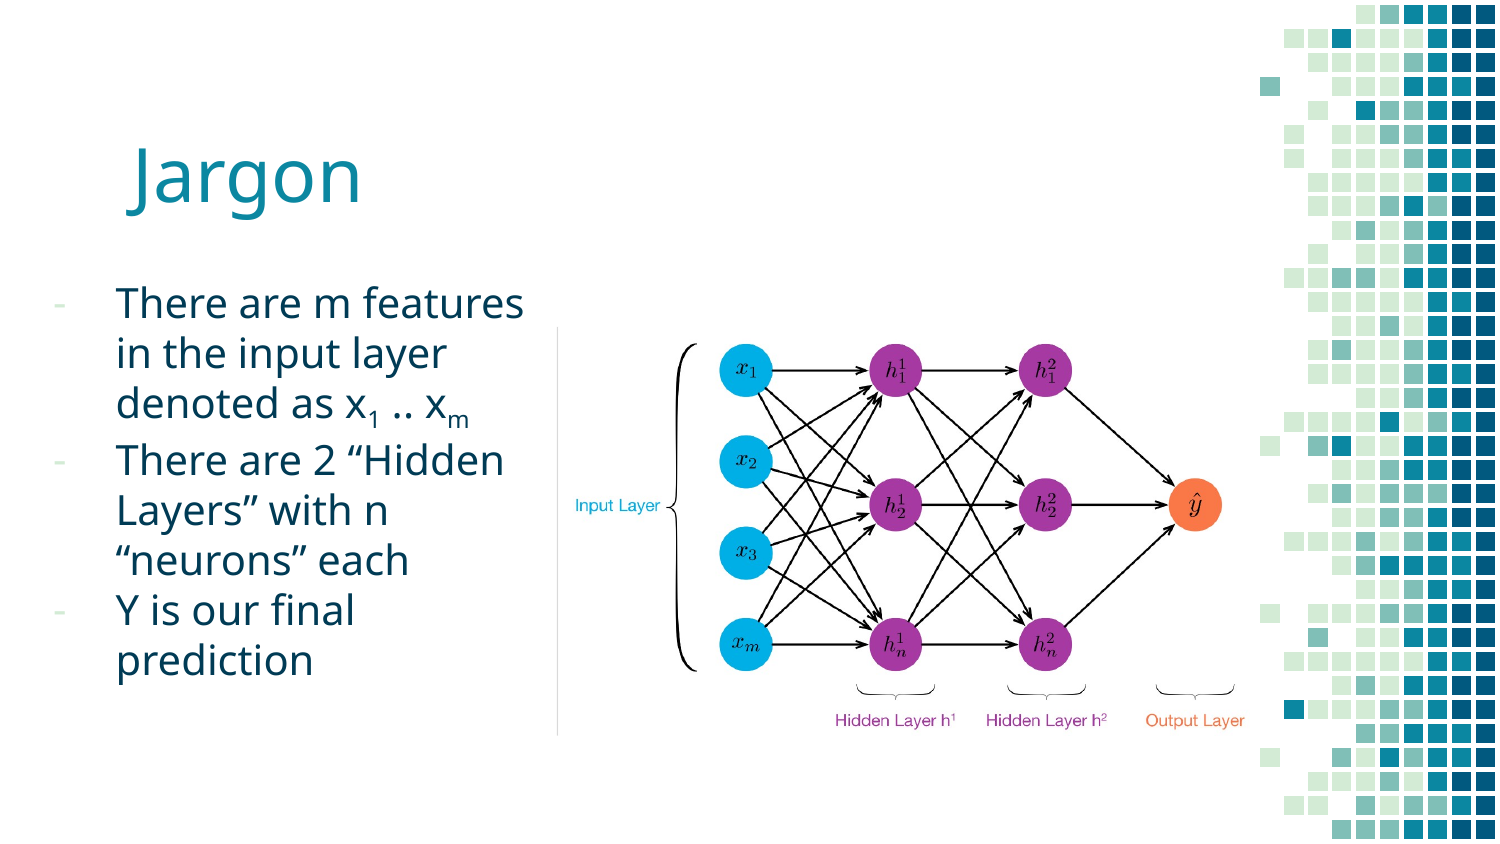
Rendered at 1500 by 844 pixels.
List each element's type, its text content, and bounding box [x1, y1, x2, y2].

title Jargon [117, 92, 1227, 233]
list There are m features in the input layer denoted as x1 .. xm There are 2 “Hidden Layers” with n “neurons” each Y is our final prediction [25, 261, 570, 751]
picture [556, 326, 1250, 736]
